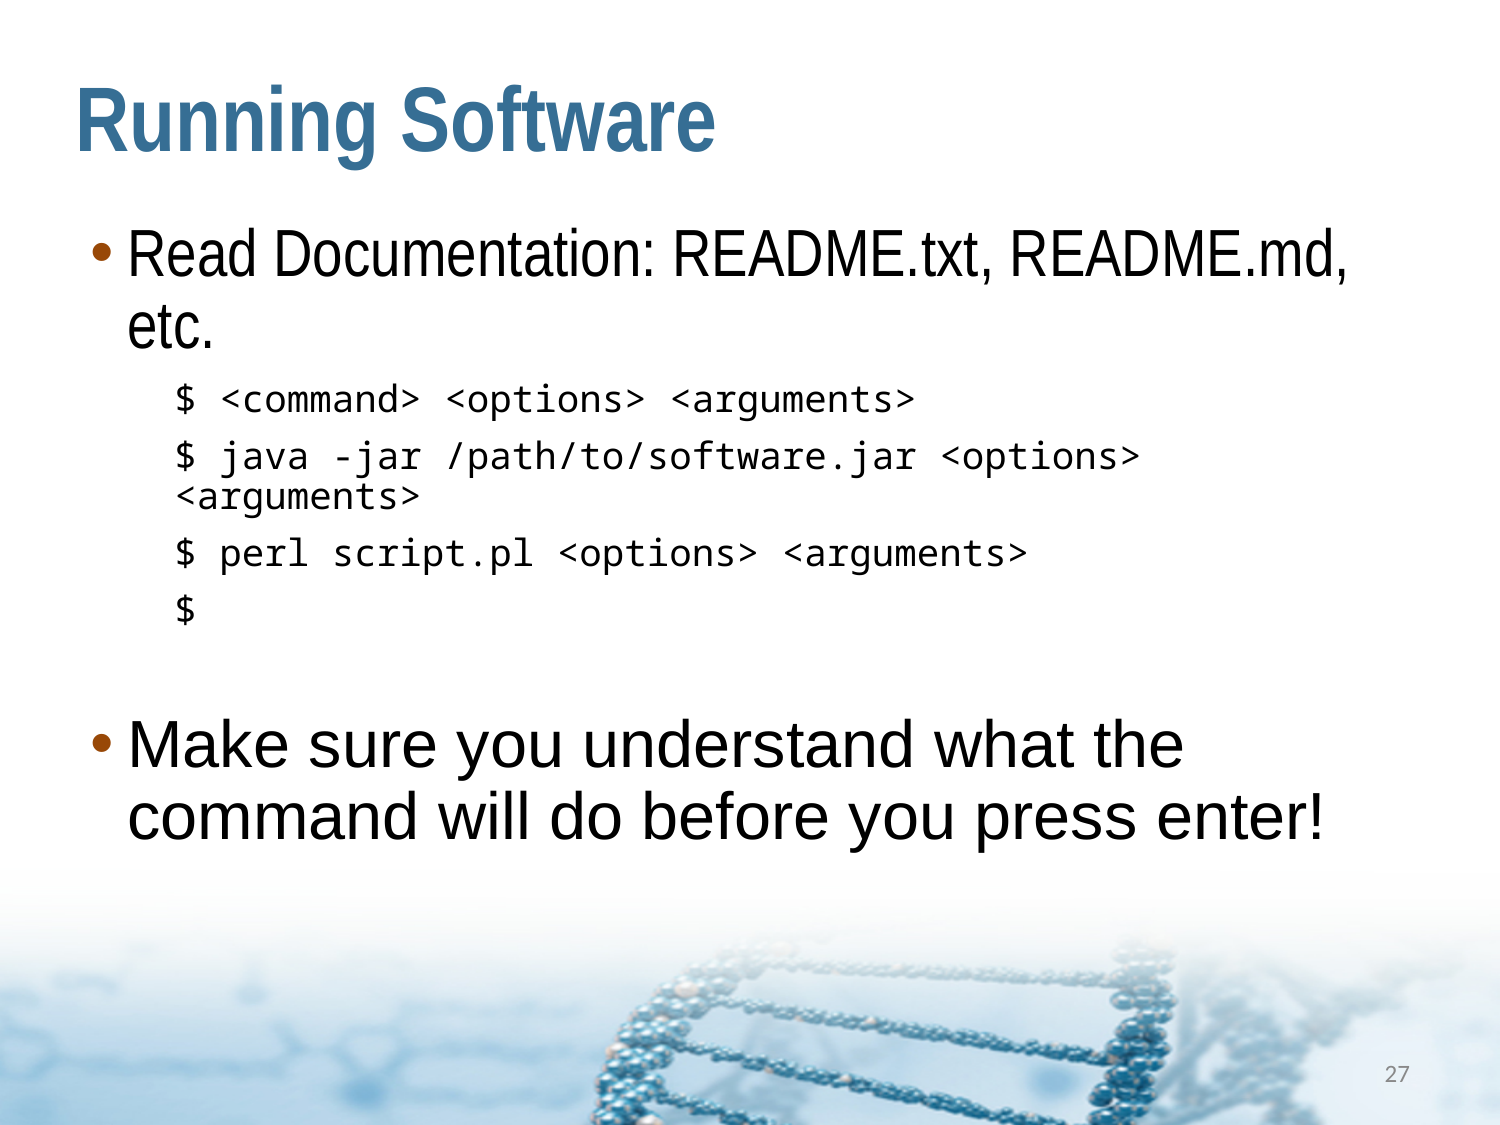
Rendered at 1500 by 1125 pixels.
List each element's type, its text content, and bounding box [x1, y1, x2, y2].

list Read Documentation: README.txt, README.md, etc. $ <command> <options> <arguments> $ java -jar /path/to/software.jar <options> <arguments> $ perl script.pl <options> <arguments> $ Make sure you understand what the command will do before you press enter! [75, 211, 1425, 998]
picture [0, 862, 1500, 1125]
slide_number 27 [1074, 1042, 1425, 1103]
title Running Software [60, 20, 1455, 209]
